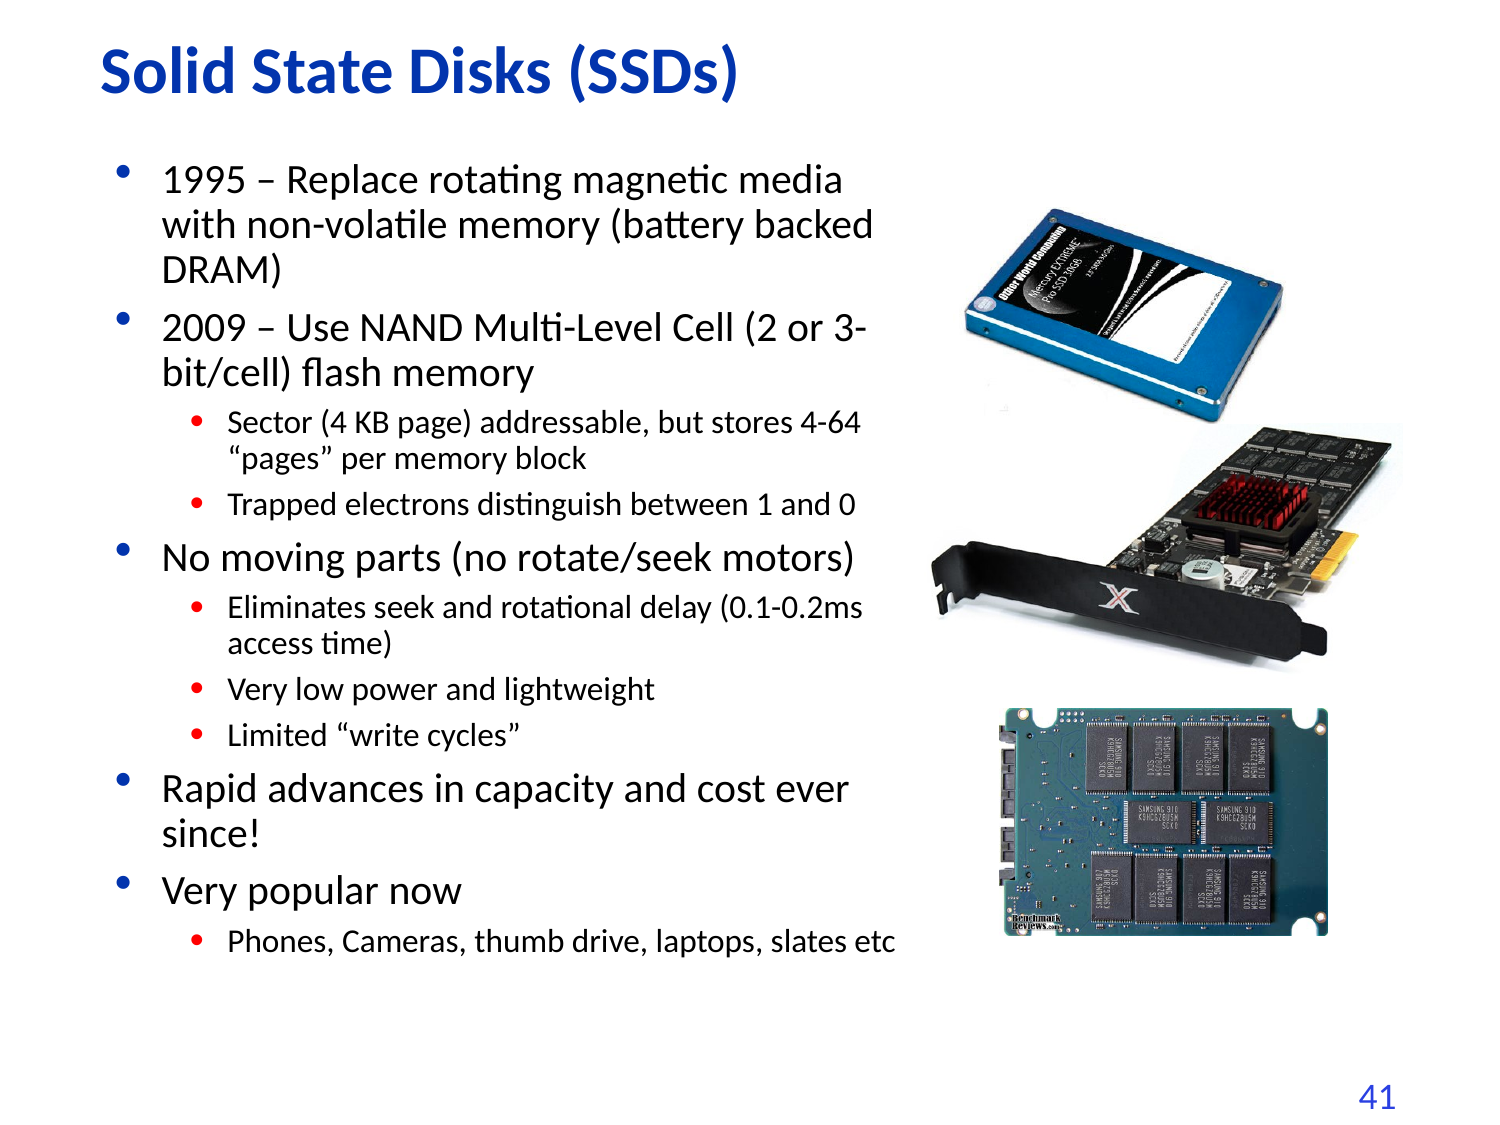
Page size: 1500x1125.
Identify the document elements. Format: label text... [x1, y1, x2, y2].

title Solid State Disks (SSDs) [85, 28, 1261, 117]
list 1995 – Replace rotating magnetic media with non-volatile memory (battery backed DRAM) 2009 – Use NAND Multi-Level Cell (2 or 3-bit/cell) flash memory Sector (4 KB page) addressable, but stores 4-64 “pages” per memory block Trapped electrons distinguish between 1 and 0 No moving parts (no rotate/seek motors) Eliminates seek and rotational delay (0.1-0.2ms access time) Very low power and lightweight Limited “write cycles” Rapid advances in capacity and cost ever since! Very popular now Phones, Cameras, thumb drive, laptops, slates etc [99, 149, 925, 1024]
picture [924, 207, 1403, 684]
picture [998, 708, 1328, 936]
